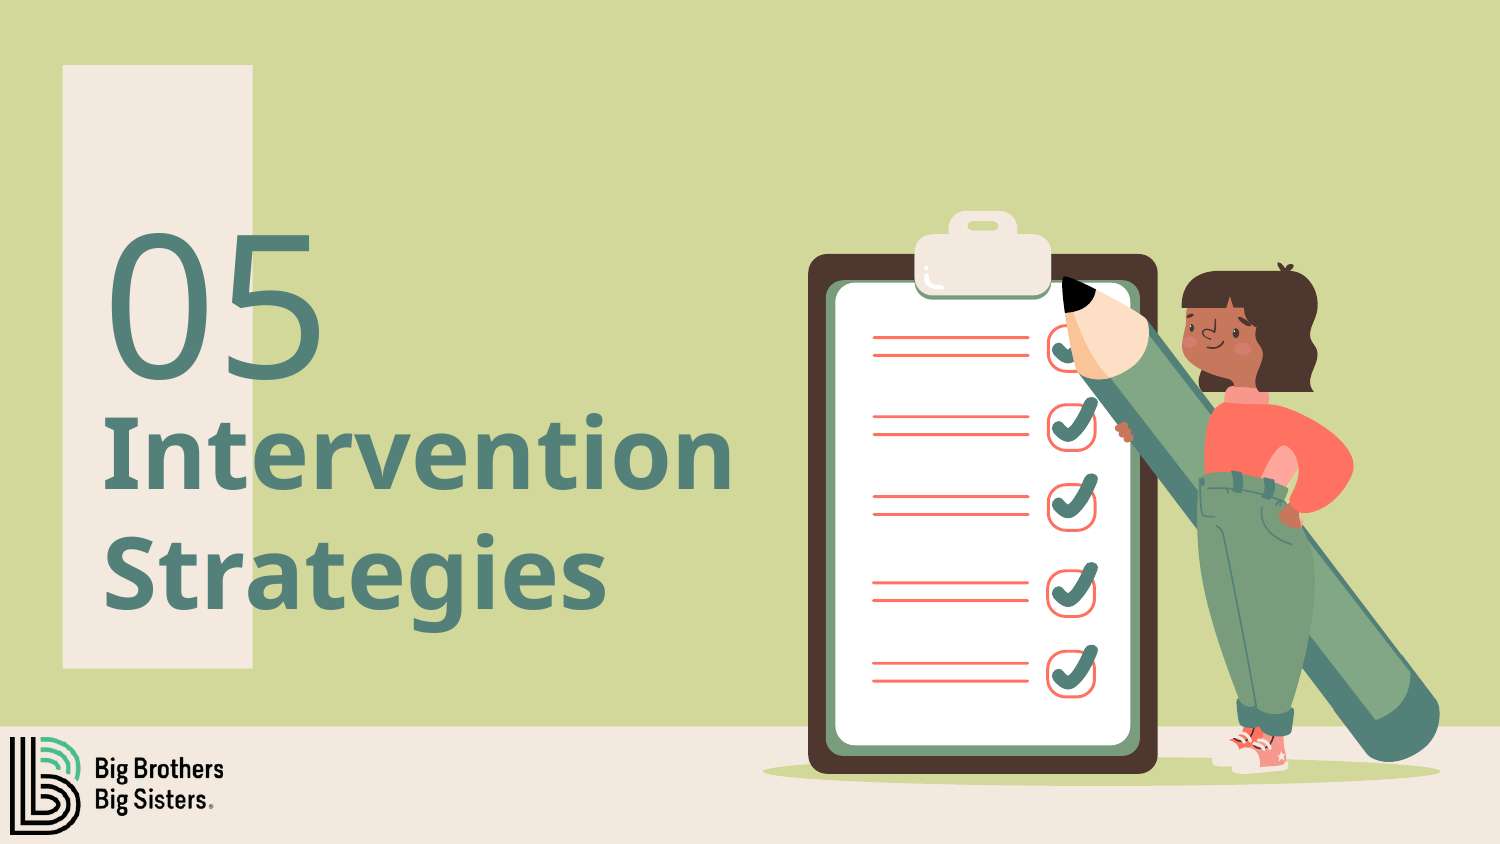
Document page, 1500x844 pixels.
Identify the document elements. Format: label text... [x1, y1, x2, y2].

title 05 [87, 250, 525, 346]
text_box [762, 210, 1445, 787]
title Intervention Strategies [87, 374, 757, 530]
picture [10, 737, 223, 835]
